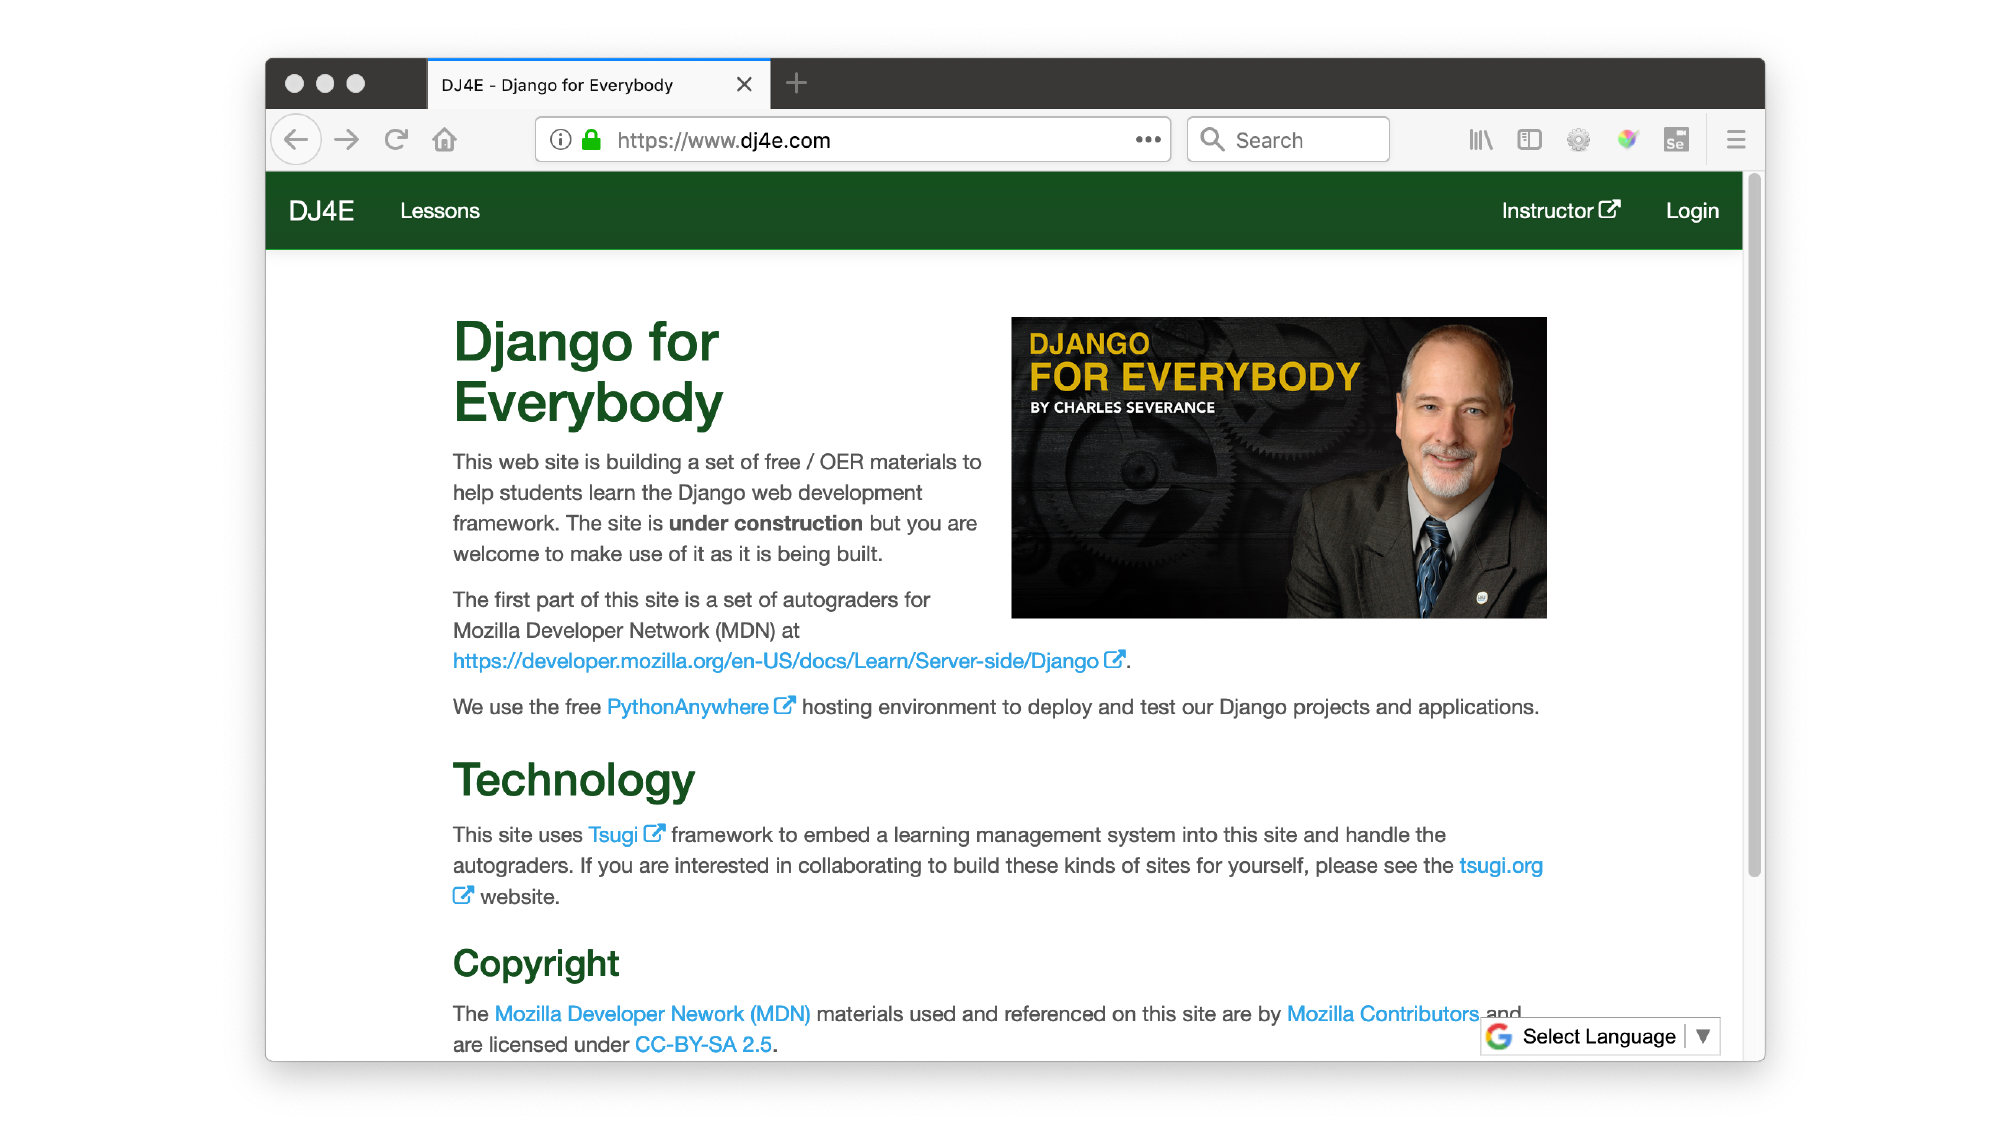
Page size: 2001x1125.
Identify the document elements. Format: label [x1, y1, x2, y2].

picture [213, 18, 1817, 1125]
